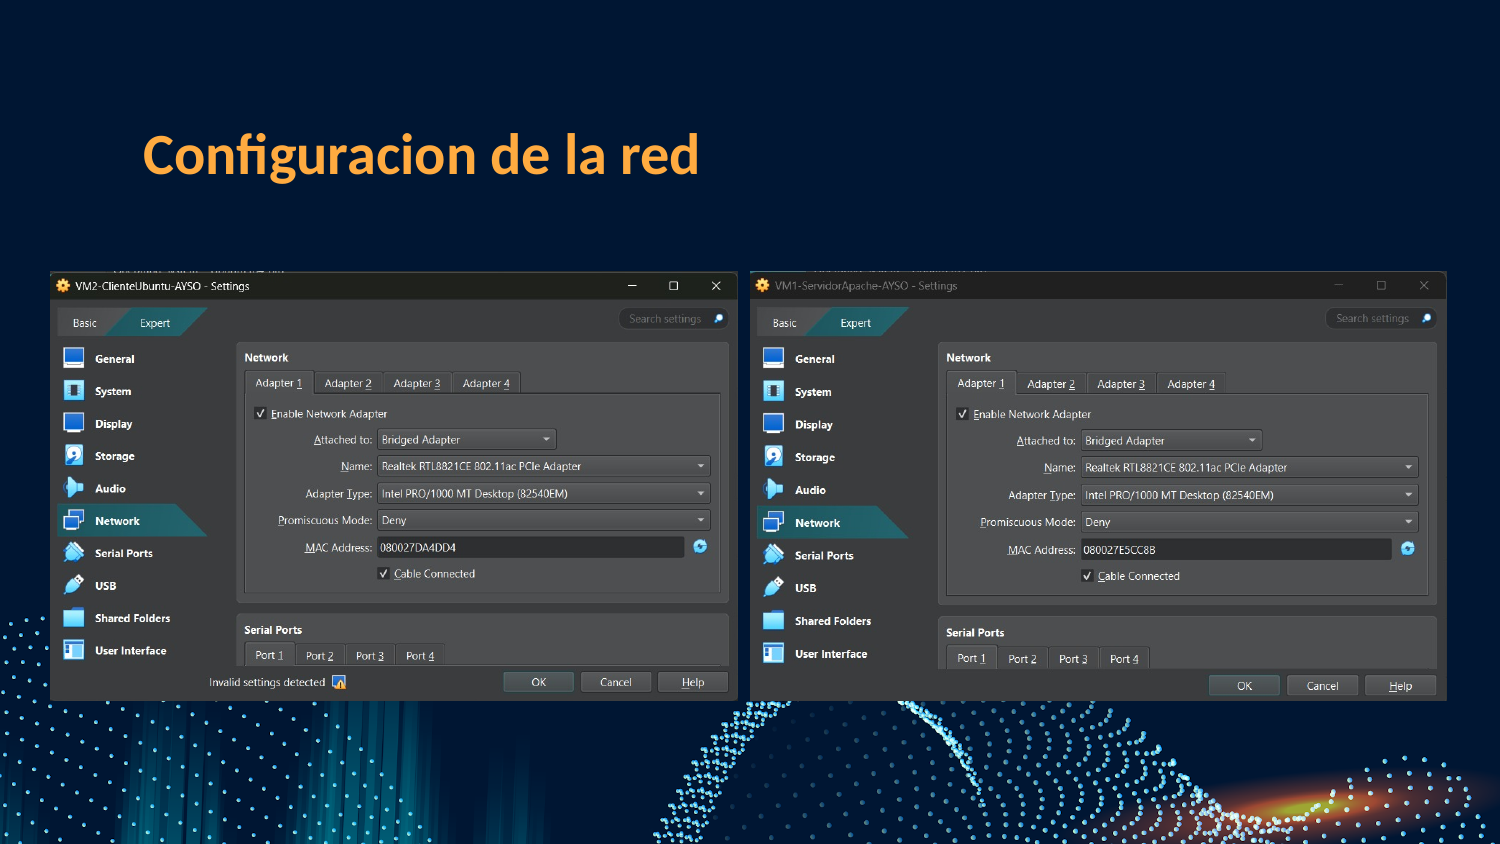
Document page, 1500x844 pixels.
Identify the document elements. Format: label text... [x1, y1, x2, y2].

picture [49, 271, 738, 701]
text_box Configuracion de la red [128, 109, 716, 195]
picture [749, 271, 1447, 702]
